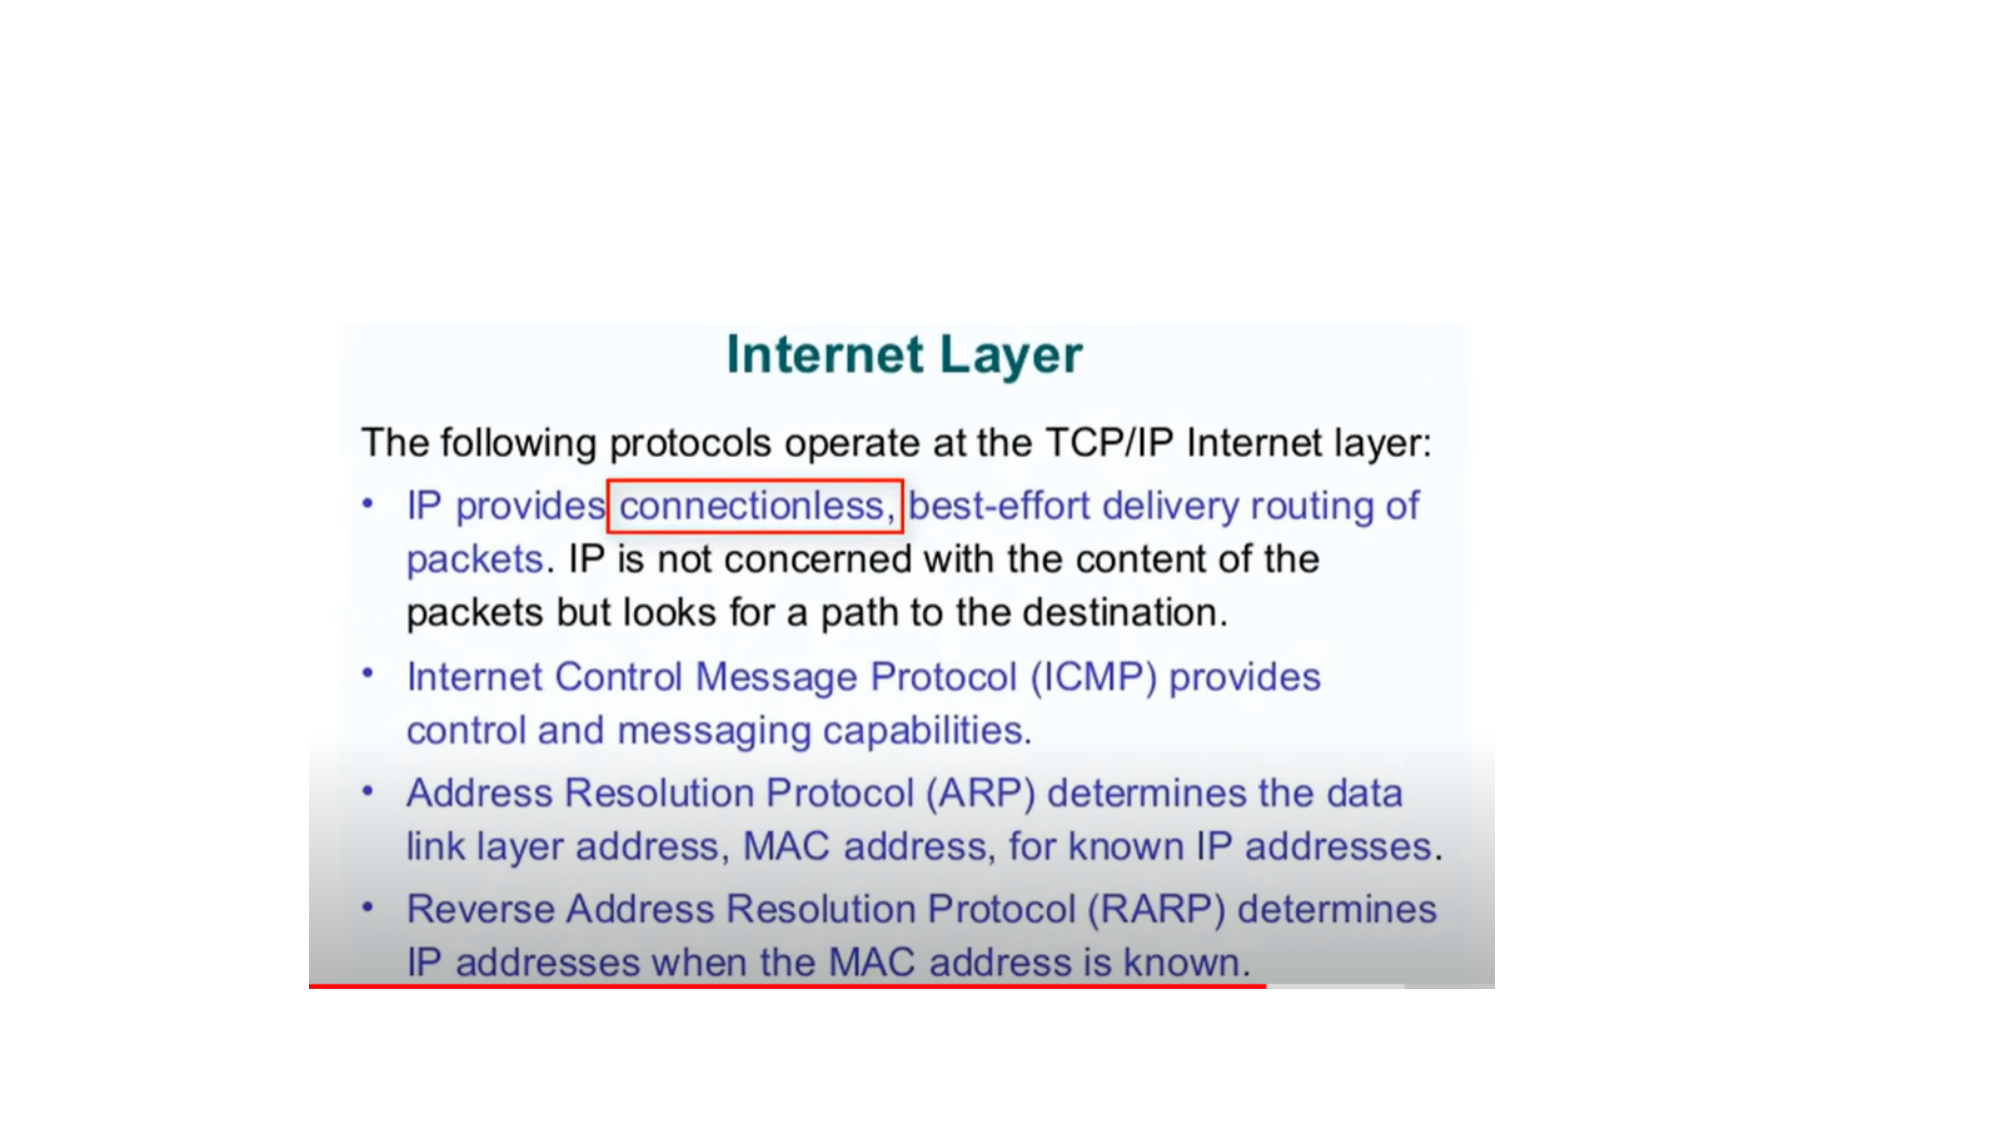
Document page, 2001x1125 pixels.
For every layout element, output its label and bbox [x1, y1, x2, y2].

picture [309, 323, 1495, 989]
